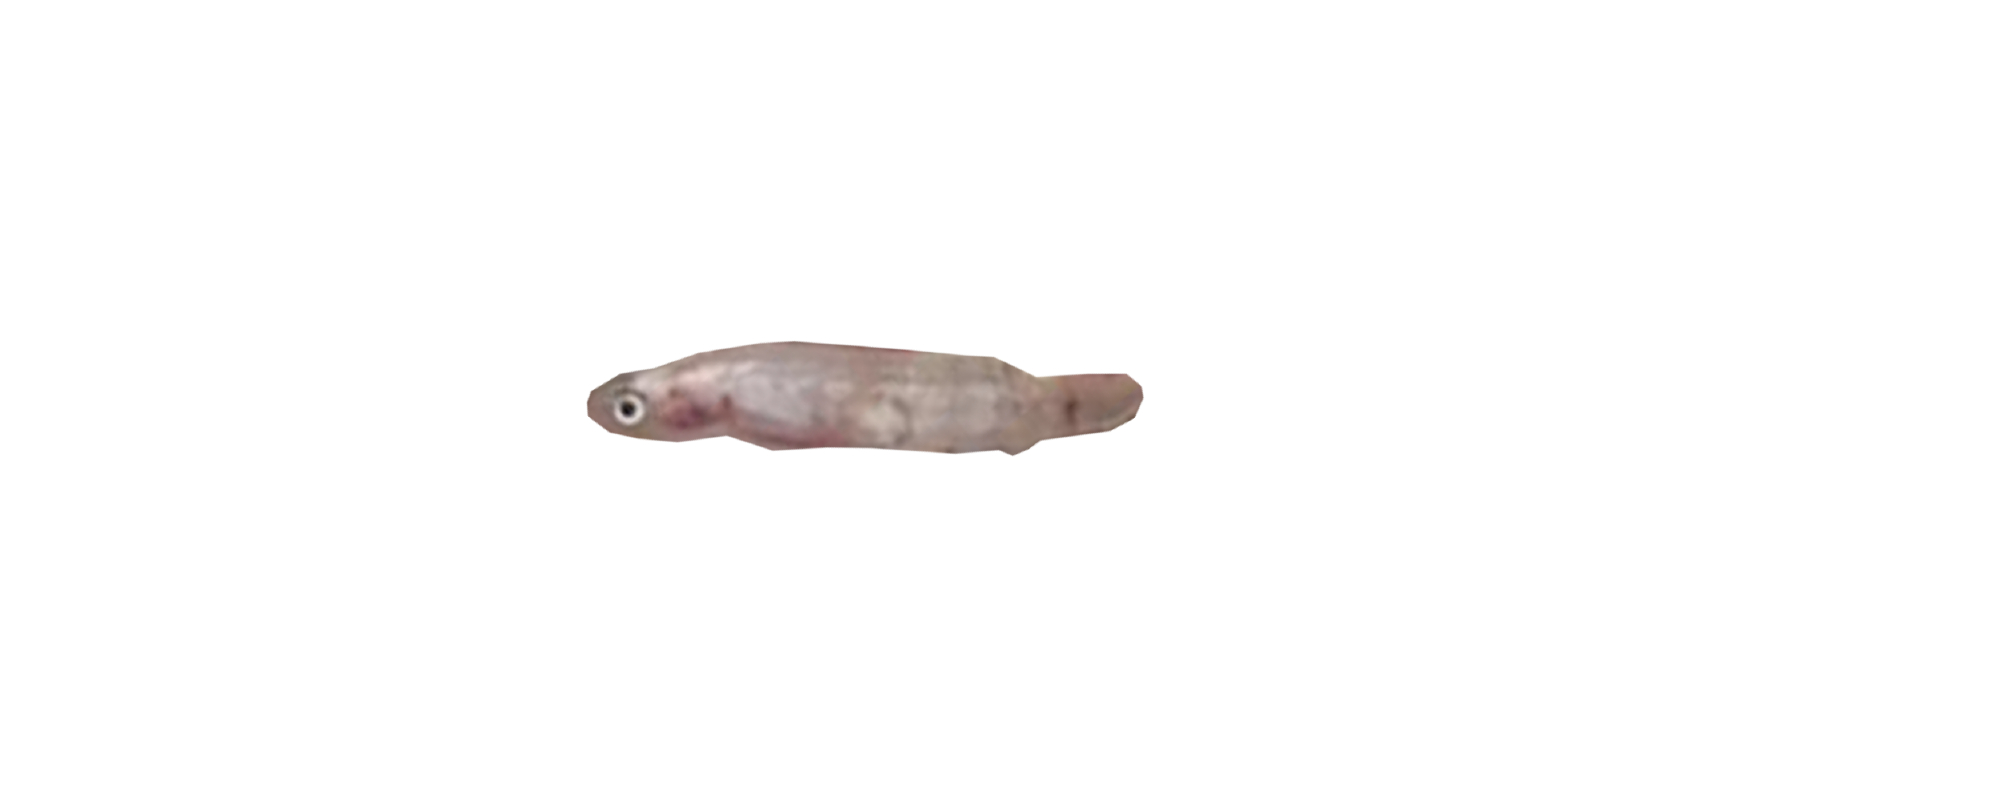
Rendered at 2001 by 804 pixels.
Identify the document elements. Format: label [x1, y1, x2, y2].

picture [578, 122, 1153, 682]
